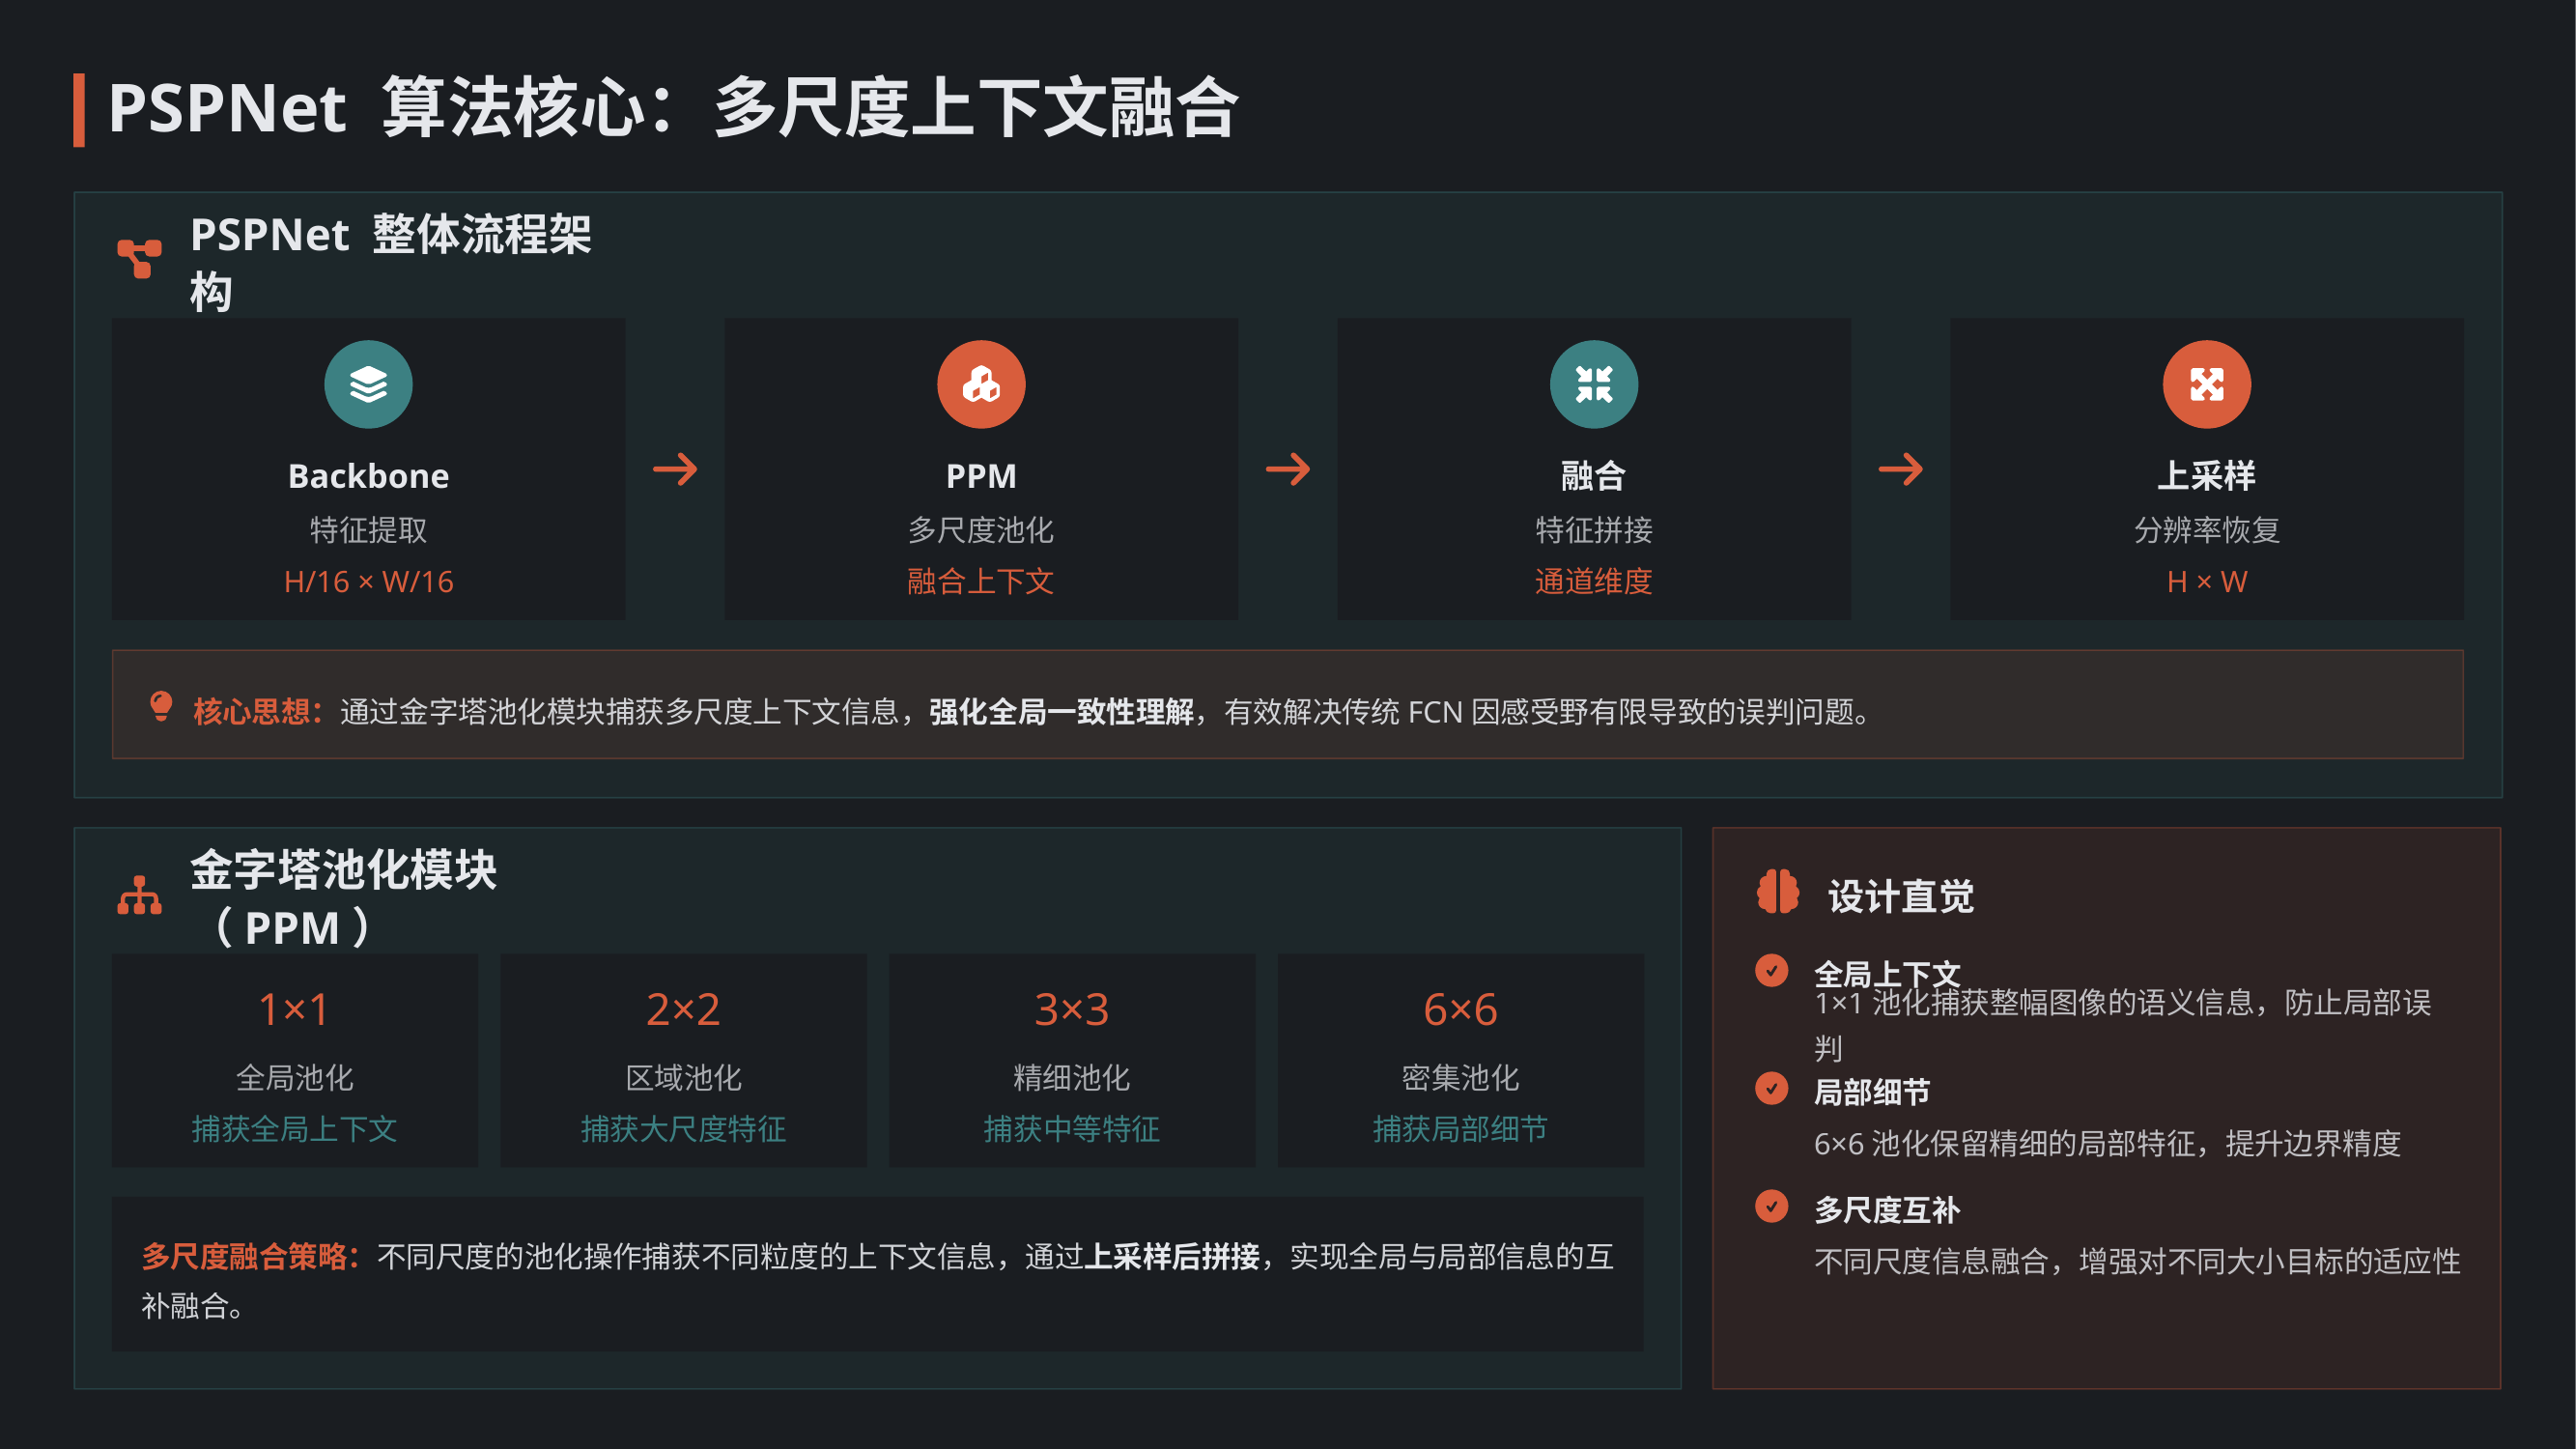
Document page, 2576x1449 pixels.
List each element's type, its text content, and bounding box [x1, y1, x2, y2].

text_box 捕获局部细节 [1292, 1100, 1630, 1146]
text_box 捕获中等特征 [903, 1100, 1241, 1146]
text_box [1575, 365, 1593, 383]
text_box 1×1 [123, 976, 467, 1036]
text_box H/16 × W/16 [127, 554, 611, 599]
text_box [74, 192, 2503, 798]
text_box 局部细节 [1814, 1064, 2413, 1109]
text_box [653, 452, 697, 486]
text_box [2191, 368, 2223, 401]
text_box [324, 340, 413, 429]
text_box [112, 650, 2464, 759]
text_box 上采样 [1964, 442, 2450, 496]
text_box PSPNet 整体流程架构 [188, 229, 637, 289]
text_box 全局池化 [127, 1049, 464, 1094]
text_box 不同尺度信息融合，增强对不同大小目标的适应性 [1814, 1234, 2477, 1278]
text_box 6×6池化保留精细的局部特征，提升边界精度 [1814, 1116, 2413, 1160]
text_box [1549, 340, 1639, 429]
text_box 6×6 [1288, 976, 1633, 1036]
text_box [73, 73, 85, 148]
text_box [1713, 827, 2501, 1389]
text_box 多尺度融合策略：不同尺度的池化操作捕获不同粒度的上下文信息，通过上采样后拼接，实现全局与局部信息的互补融合。 [141, 1226, 1629, 1322]
text_box 多尺度池化 [739, 501, 1224, 547]
text_box [117, 240, 162, 279]
text_box [963, 365, 1001, 402]
text_box [1756, 868, 1776, 914]
text_box [150, 691, 173, 713]
text_box PSPNet 算法核心：多尺度上下文融合 [106, 73, 1243, 148]
text_box 密集池化 [1292, 1049, 1630, 1094]
text_box 1×1池化捕获整幅图像的语义信息，防止局部误判 [1814, 998, 2459, 1042]
text_box 捕获全局上下文 [127, 1100, 464, 1146]
text_box 特征提取 [127, 501, 611, 547]
text_box PPM [738, 442, 1225, 496]
text_box [2163, 340, 2251, 429]
text_box [74, 827, 1682, 1389]
text_box H × W [1965, 554, 2449, 599]
text_box 多尺度互补 [1814, 1181, 2477, 1227]
text_box 精细池化 [903, 1049, 1241, 1094]
text_box [117, 875, 162, 915]
text_box [350, 382, 387, 394]
text_box [500, 953, 867, 1168]
text_box [350, 390, 387, 403]
text_box [111, 953, 479, 1168]
text_box [1755, 1071, 1789, 1105]
text_box [937, 340, 1026, 429]
text_box 金字塔池化模块（PPM） [188, 865, 703, 924]
text_box [724, 318, 1239, 620]
text_box Backbone [126, 442, 612, 496]
text_box [1780, 868, 1800, 914]
text_box [1597, 386, 1613, 403]
text_box 通道维度 [1352, 554, 1837, 599]
text_box [1950, 318, 2465, 620]
text_box [1278, 953, 1645, 1168]
text_box [1755, 1189, 1789, 1223]
text_box [889, 953, 1257, 1168]
text_box 2×2 [511, 976, 857, 1036]
text_box 捕获大尺度特征 [515, 1100, 853, 1146]
text_box 区域池化 [515, 1049, 853, 1094]
text_box 融合上下文 [739, 554, 1224, 599]
text_box 3×3 [900, 976, 1245, 1036]
text_box 特征拼接 [1352, 501, 1837, 547]
text_box 核心思想：通过金字塔池化模块捕获多尺度上下文信息，强化全局一致性理解，有效解决传统FCN因感受野有限导致的误判问题。 [192, 680, 2449, 728]
text_box [111, 1196, 1644, 1352]
text_box [1597, 365, 1613, 383]
text_box [156, 715, 167, 722]
text_box [1879, 452, 1923, 486]
text_box 分辨率恢复 [1965, 501, 2449, 547]
text_box [111, 318, 626, 620]
text_box 融合 [1351, 442, 1838, 496]
text_box [350, 366, 387, 384]
text_box [1755, 953, 1789, 987]
text_box 设计直觉 [1827, 865, 1995, 918]
text_box [1337, 318, 1852, 620]
text_box [1265, 452, 1311, 486]
text_box [1575, 386, 1593, 403]
text_box 全局上下文 [1814, 946, 2459, 991]
